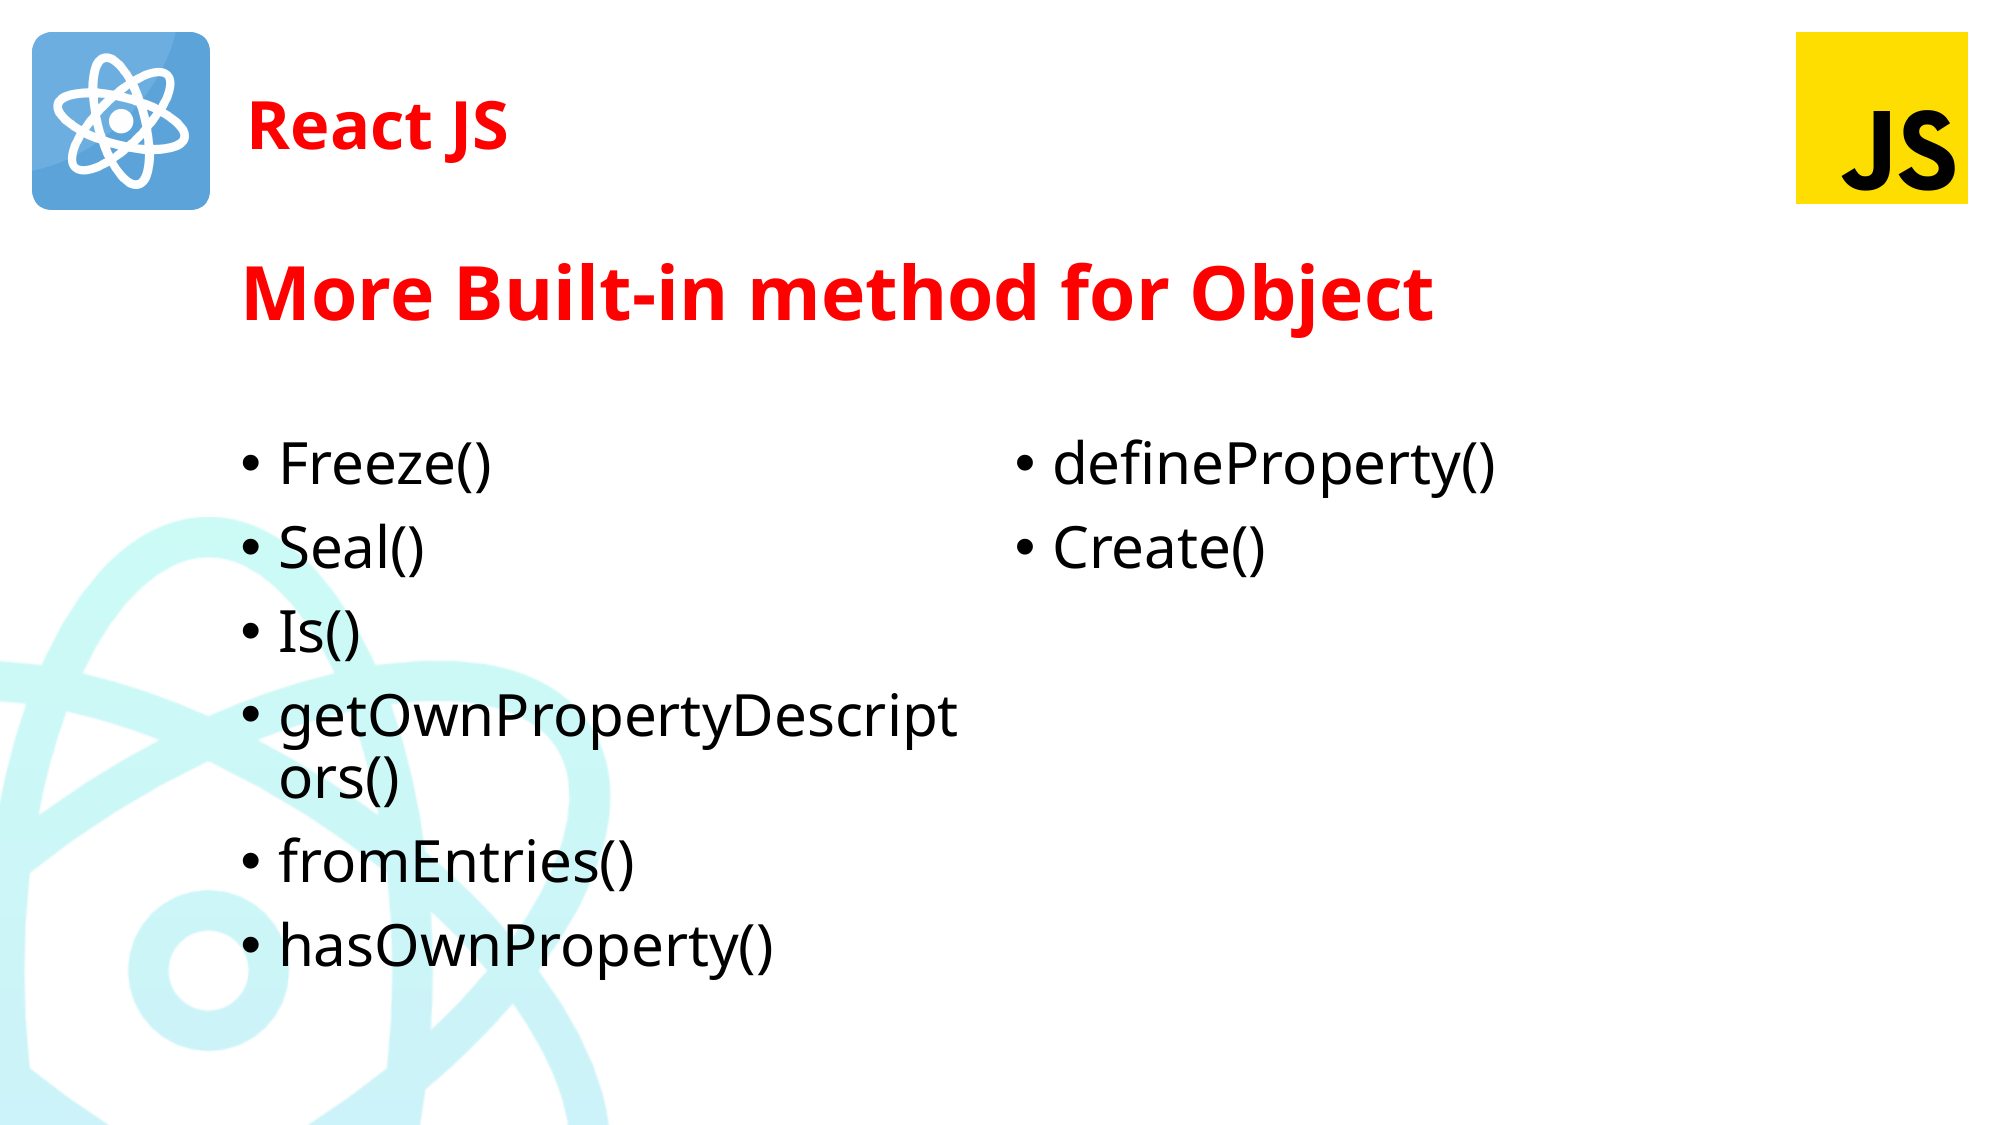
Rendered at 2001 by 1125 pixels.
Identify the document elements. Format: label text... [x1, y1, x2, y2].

title More Built-in method for Object [225, 248, 1771, 389]
picture [32, 32, 210, 210]
picture [1796, 32, 1968, 204]
text_box defineProperty() Create() [999, 426, 1775, 1014]
list Freeze() Seal() Is() getOwnPropertyDescriptors() fromEntries() hasOwnProperty() [225, 426, 999, 1014]
